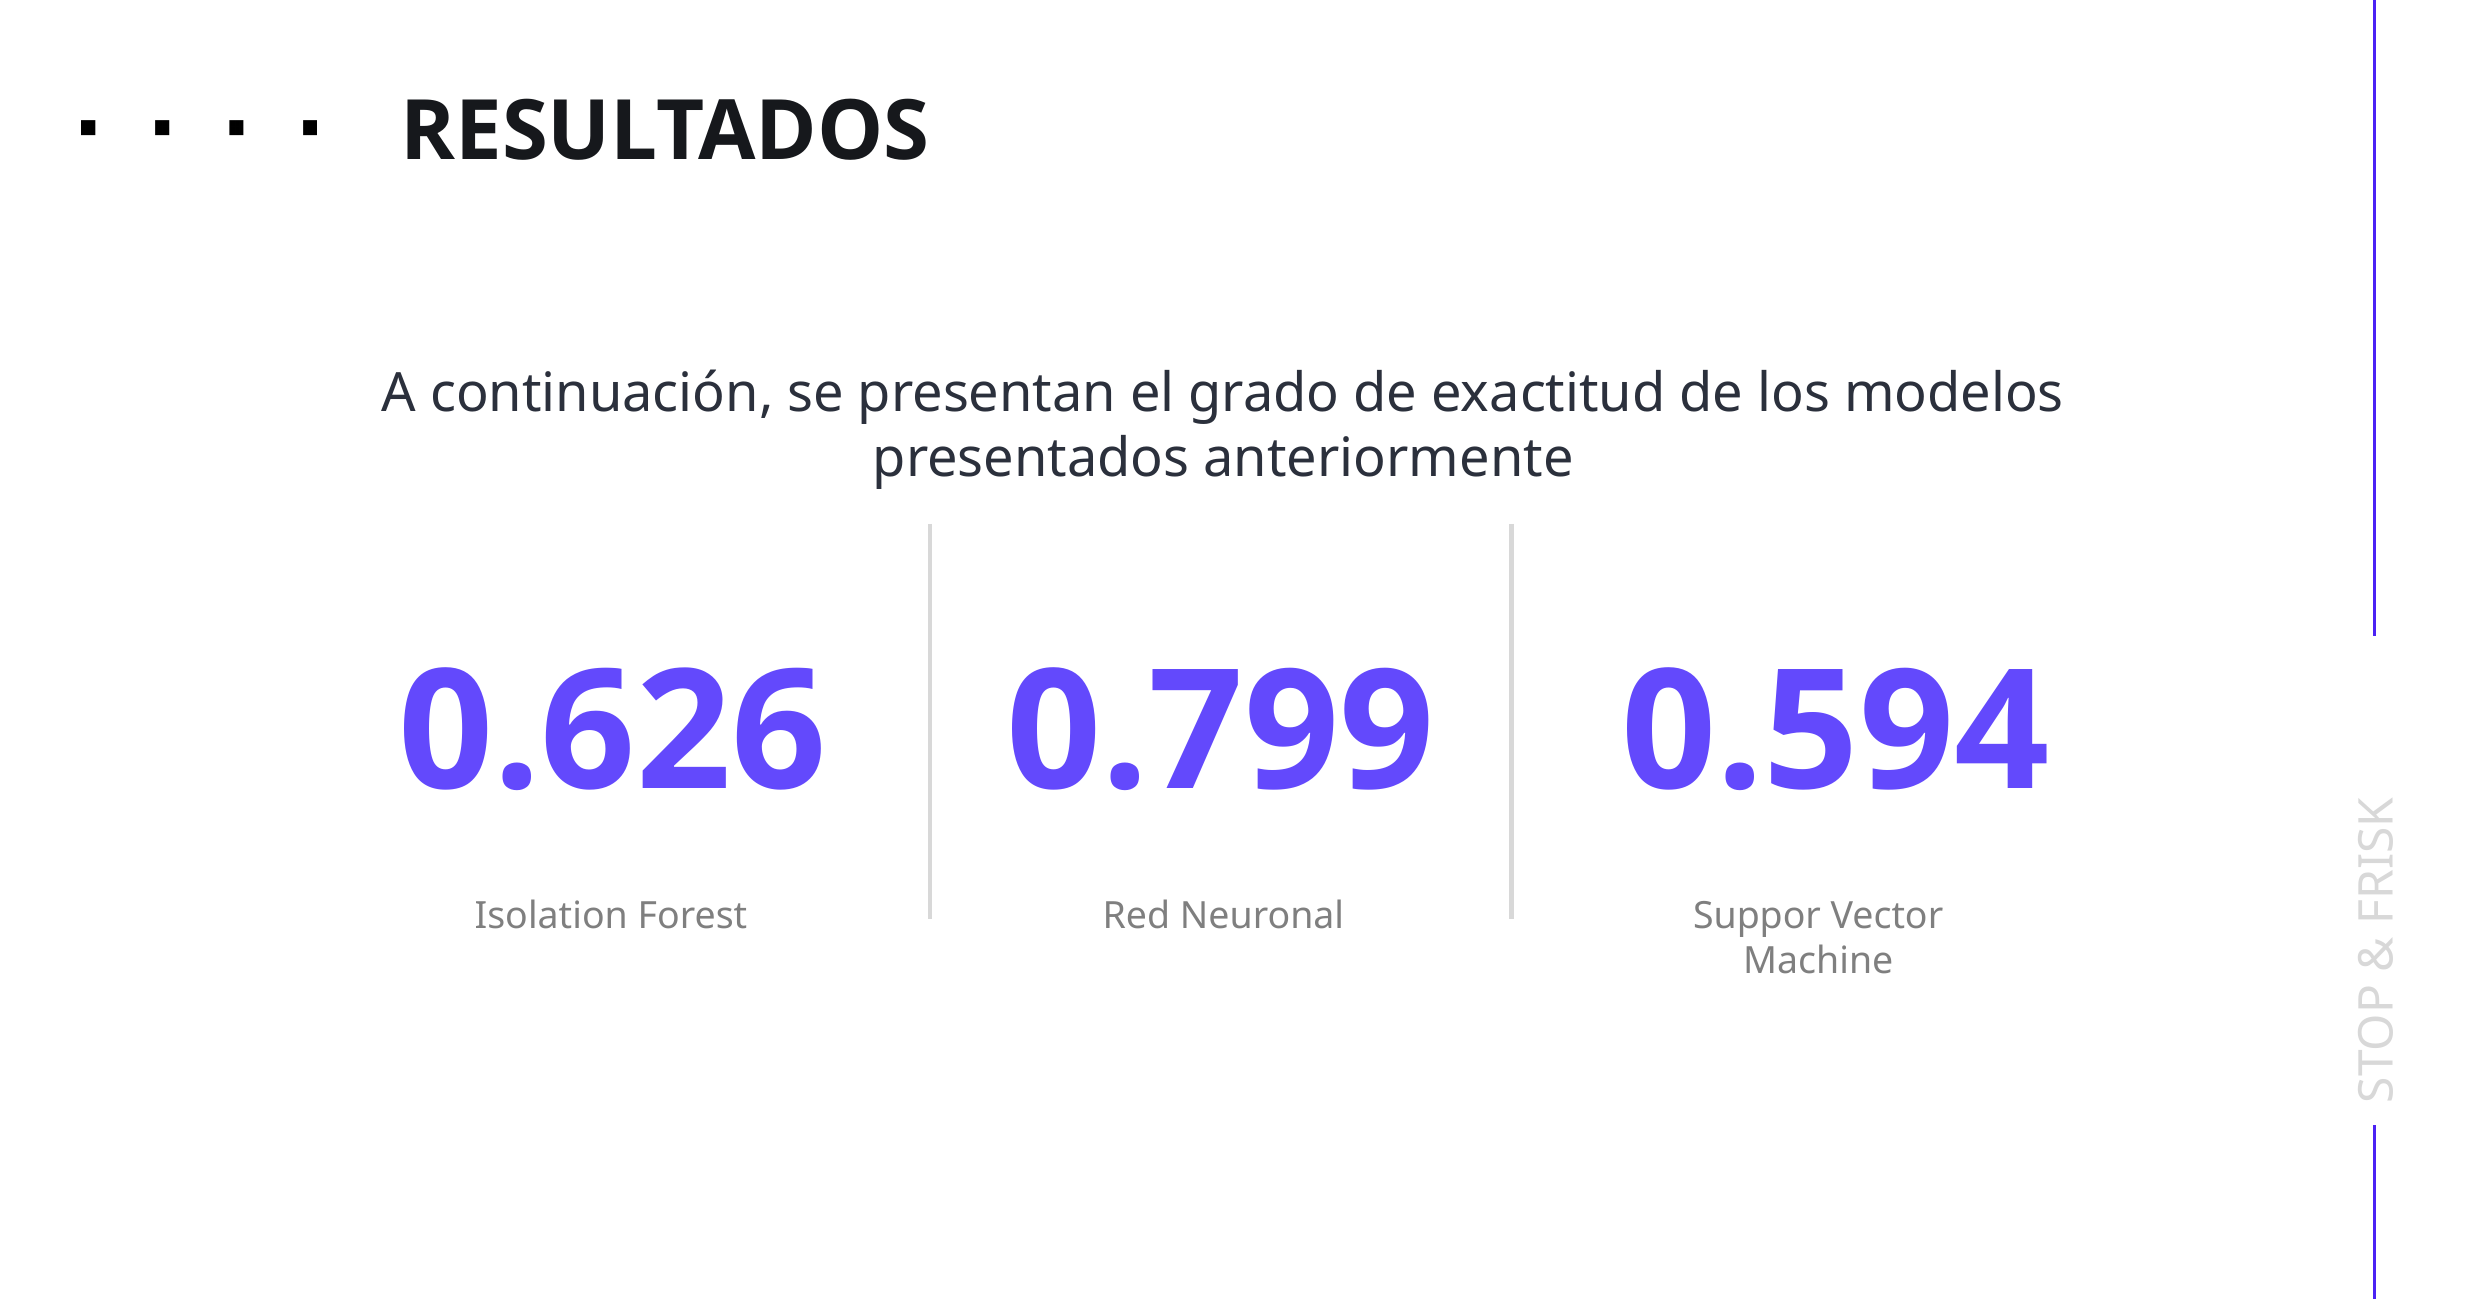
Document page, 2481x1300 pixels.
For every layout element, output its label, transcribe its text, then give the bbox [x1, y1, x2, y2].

text_box Isolation Forest [401, 866, 821, 1181]
text_box 0.626 [349, 618, 876, 944]
text_box Suppor Vector Machine [1609, 866, 2028, 1181]
text_box Red Neuronal [1014, 866, 1433, 1181]
text_box 0.799 [957, 618, 1484, 944]
text_box STOP & FRISK [2320, 633, 2429, 1128]
text_box 0.594 [1572, 618, 2099, 944]
picture [81, 116, 317, 138]
text_box RESULTADOS [376, 67, 1889, 186]
text_box A continuación, se presentan el grado de exactitud de los modelos presentados anteriormente [241, 333, 2206, 618]
